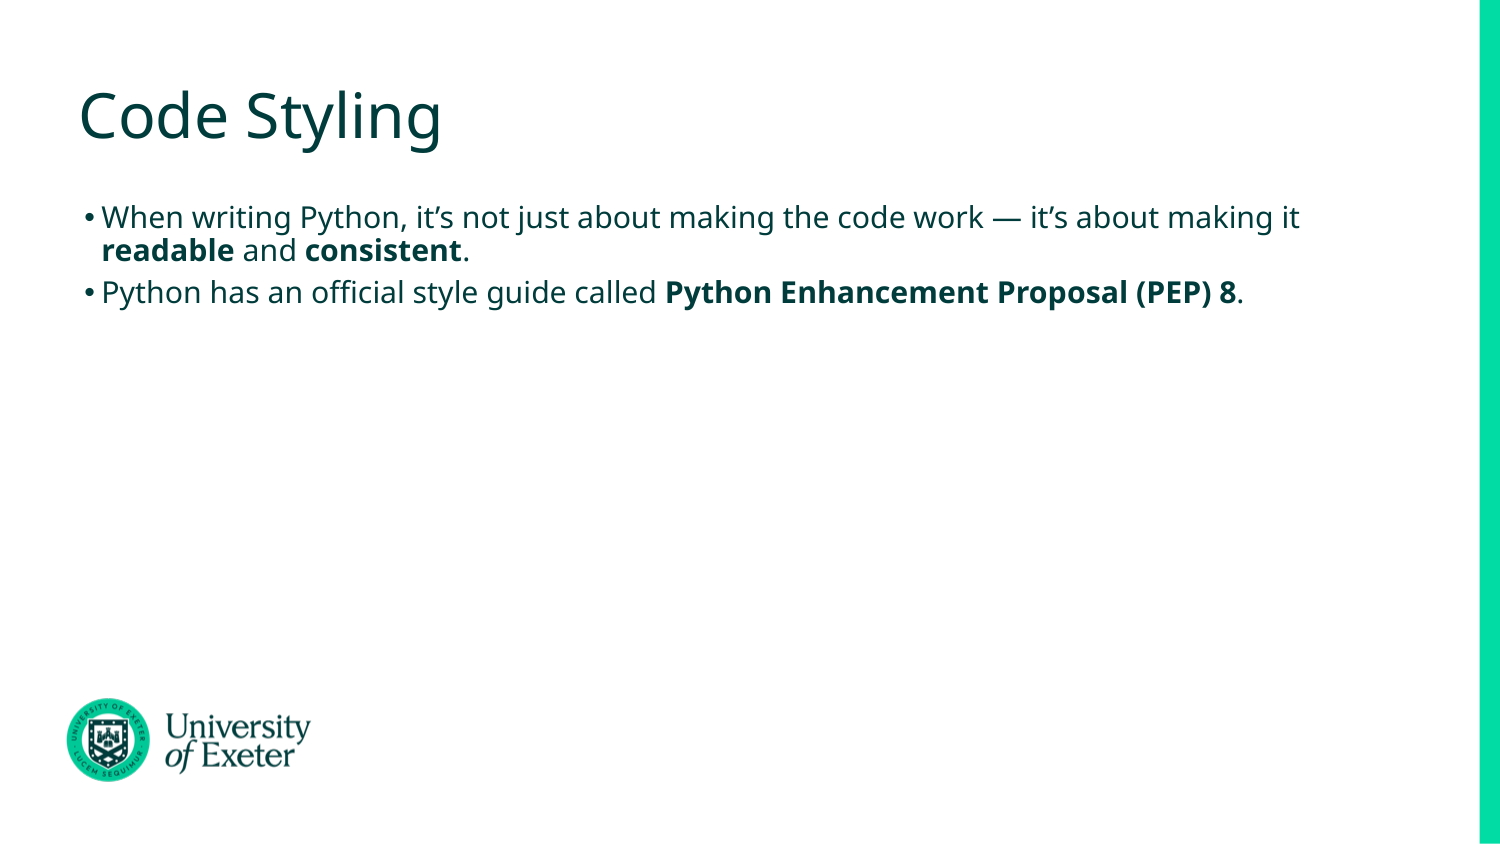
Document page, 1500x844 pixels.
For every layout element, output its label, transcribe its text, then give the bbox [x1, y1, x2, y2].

title Code Styling [64, 77, 1200, 153]
picture [54, 651, 324, 829]
list When writing Python, it’s not just about making the code work — it’s about making it readable and consistent. Python has an official style guide called Python Enhancement Proposal (PEP) 8. [69, 194, 1421, 613]
